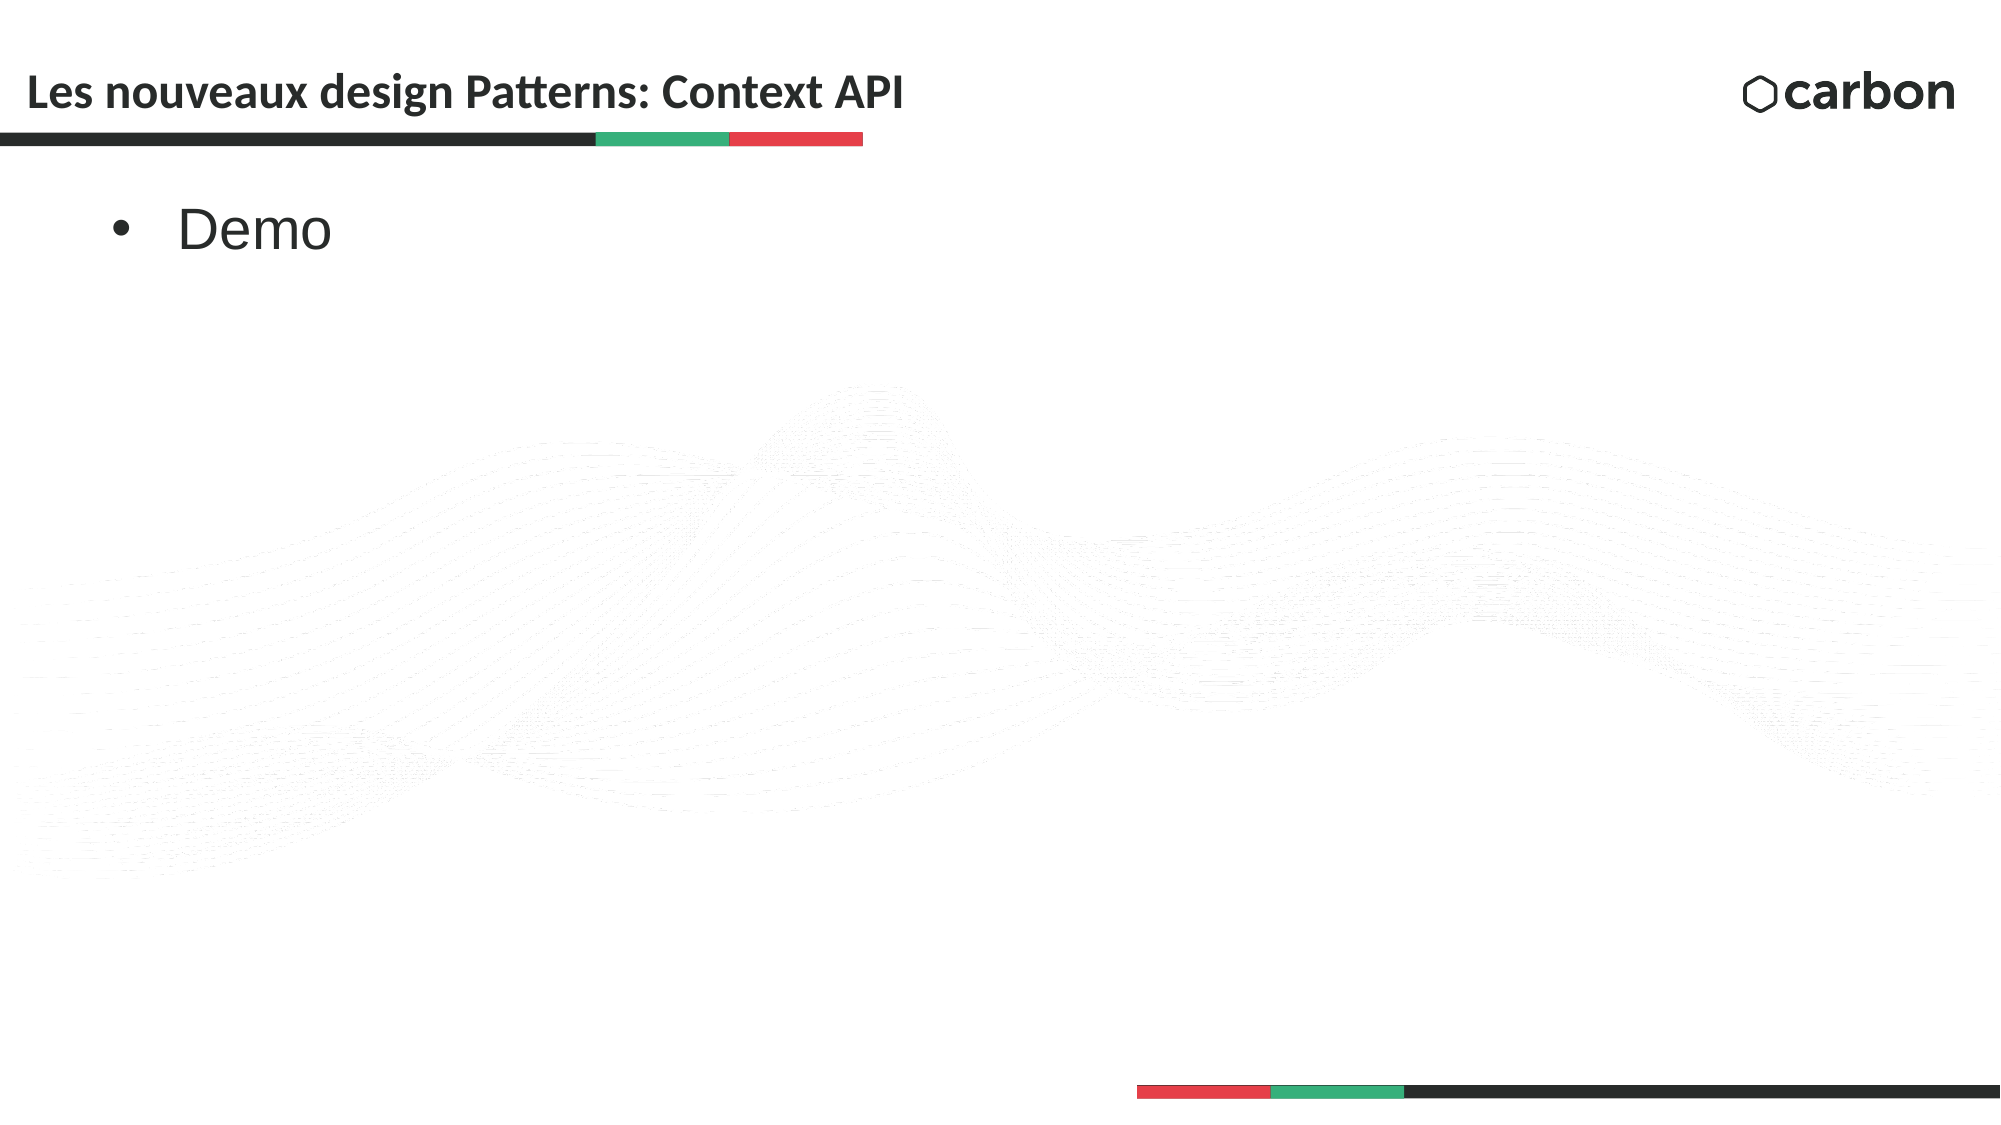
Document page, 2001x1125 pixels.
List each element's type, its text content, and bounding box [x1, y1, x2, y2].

title Les nouveaux design Patterns: Context API [12, 52, 1712, 133]
list Demo [87, 191, 1892, 1005]
picture [1743, 71, 1954, 113]
